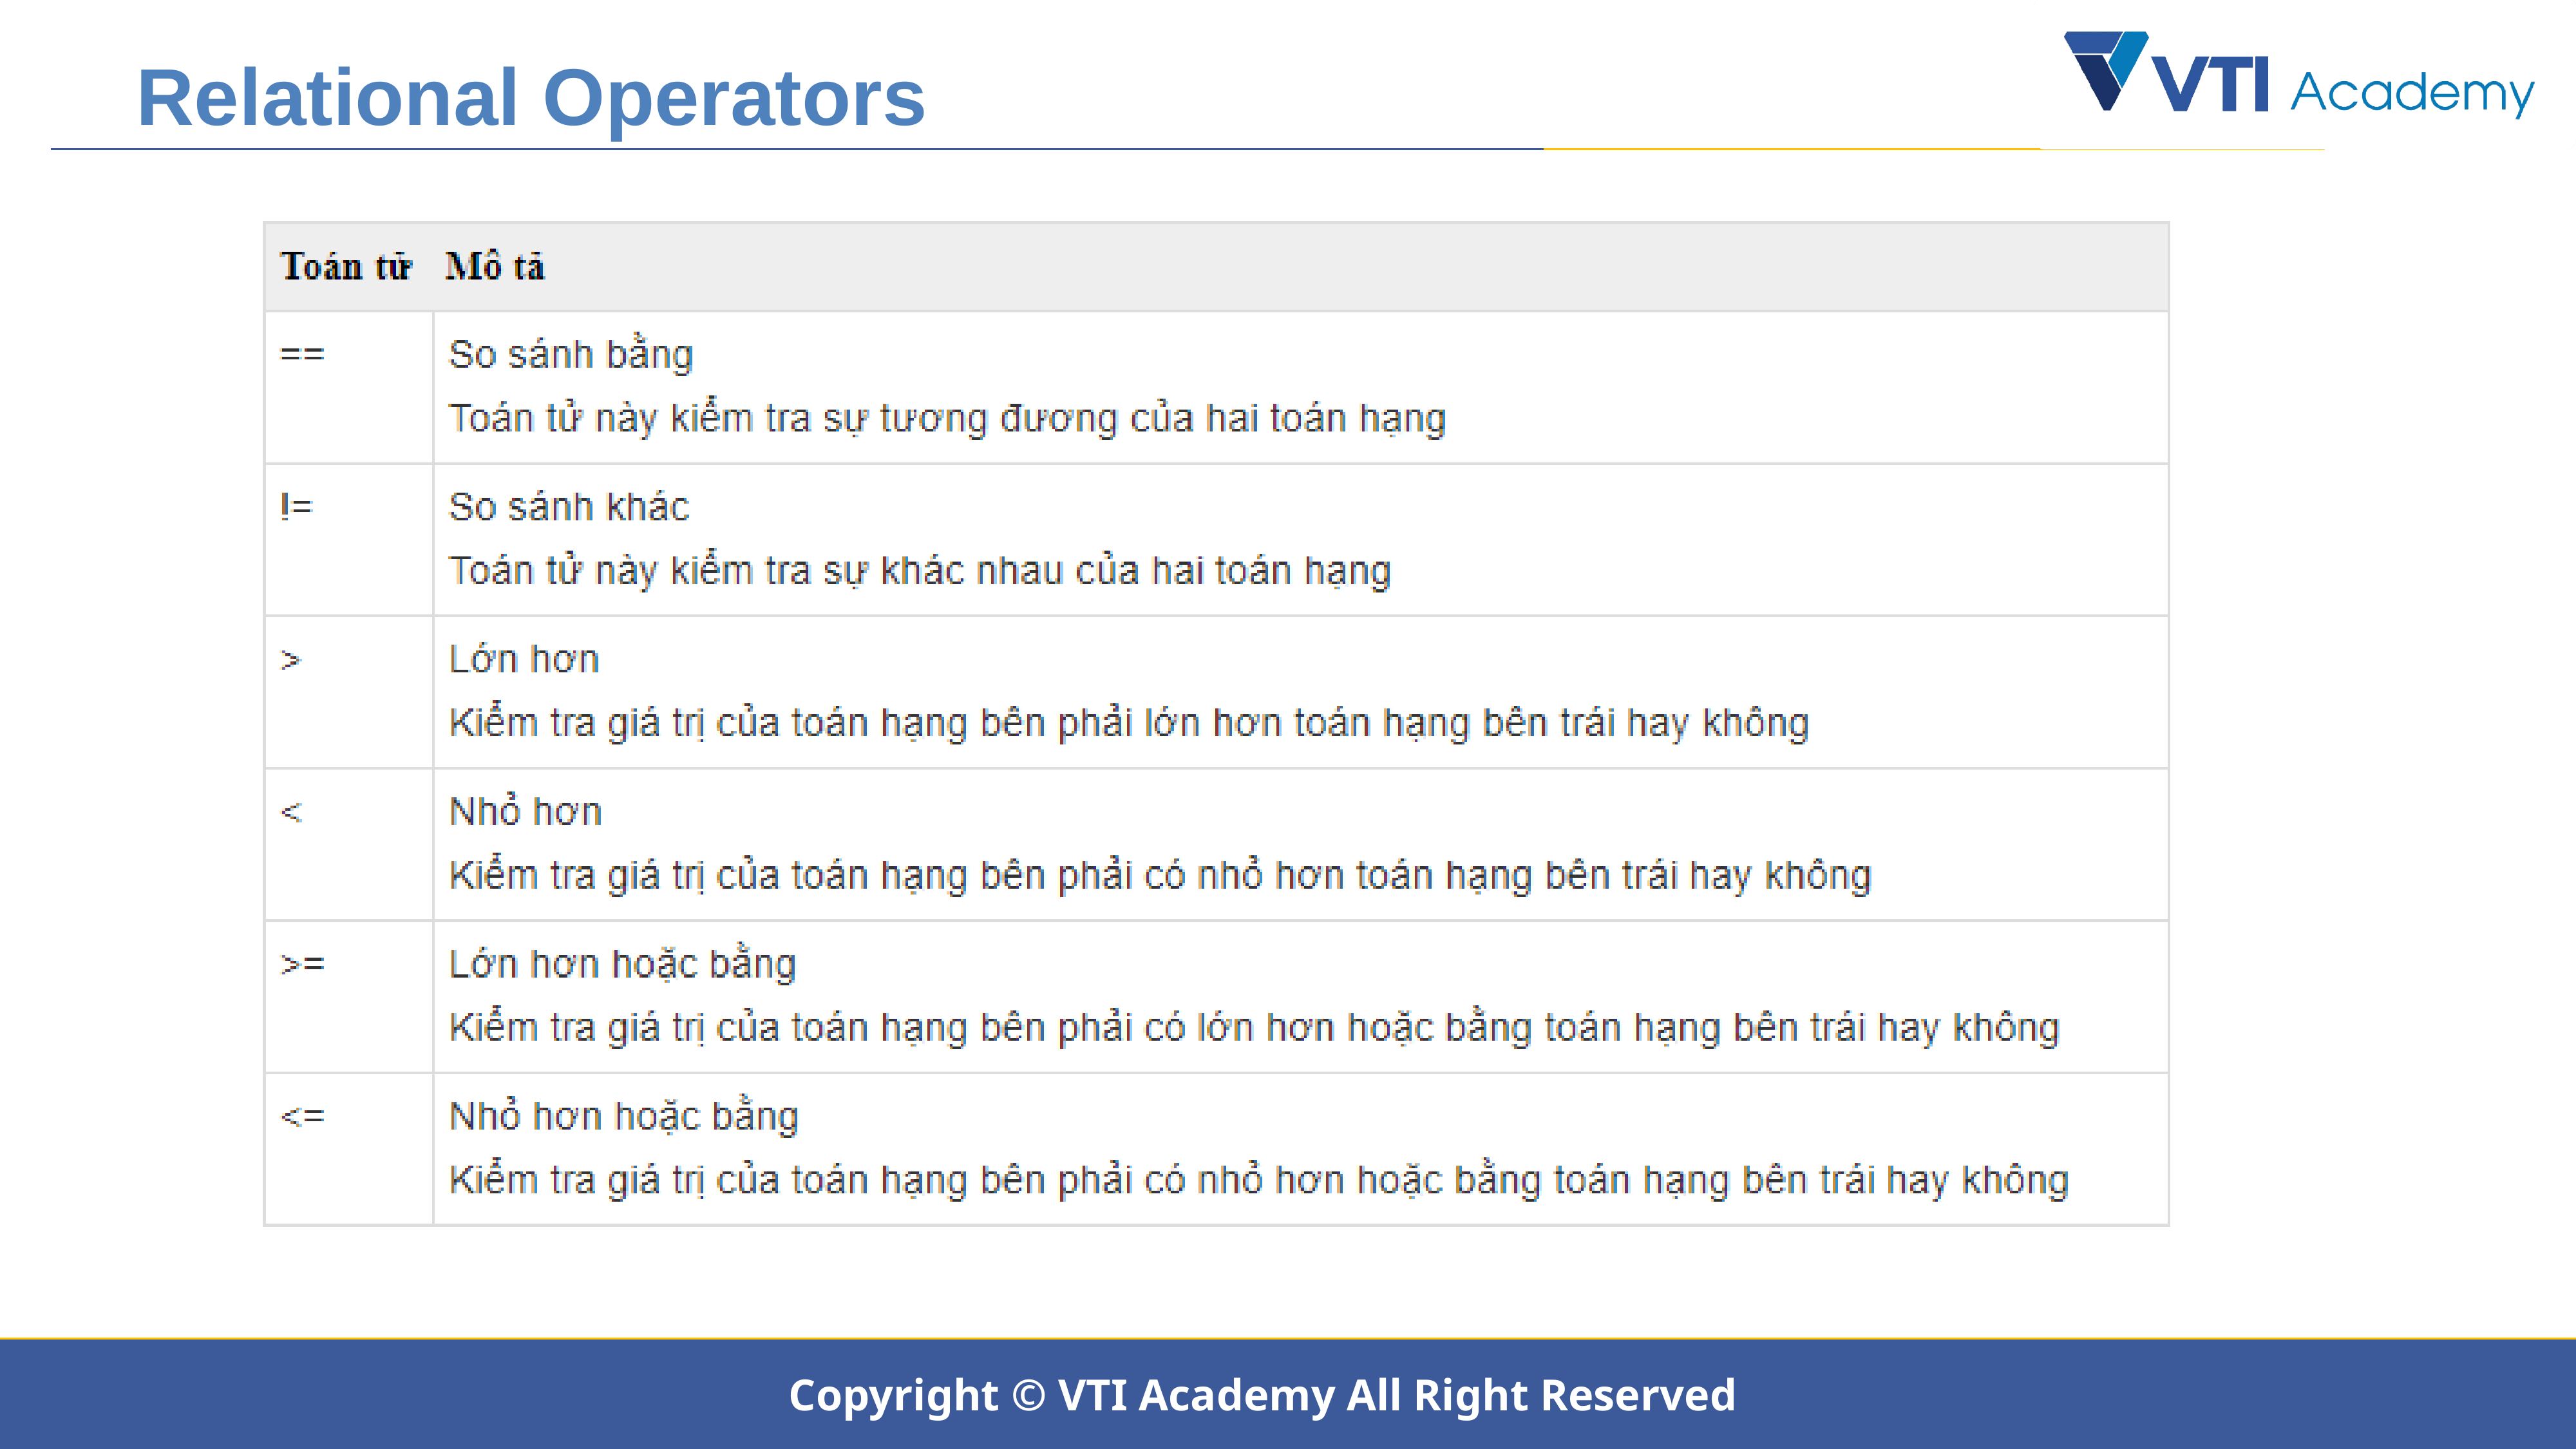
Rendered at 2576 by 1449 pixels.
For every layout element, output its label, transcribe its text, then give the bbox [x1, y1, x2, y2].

text_box Relational Operators [126, 60, 996, 126]
picture [254, 213, 2183, 1236]
picture [2034, 0, 2576, 149]
